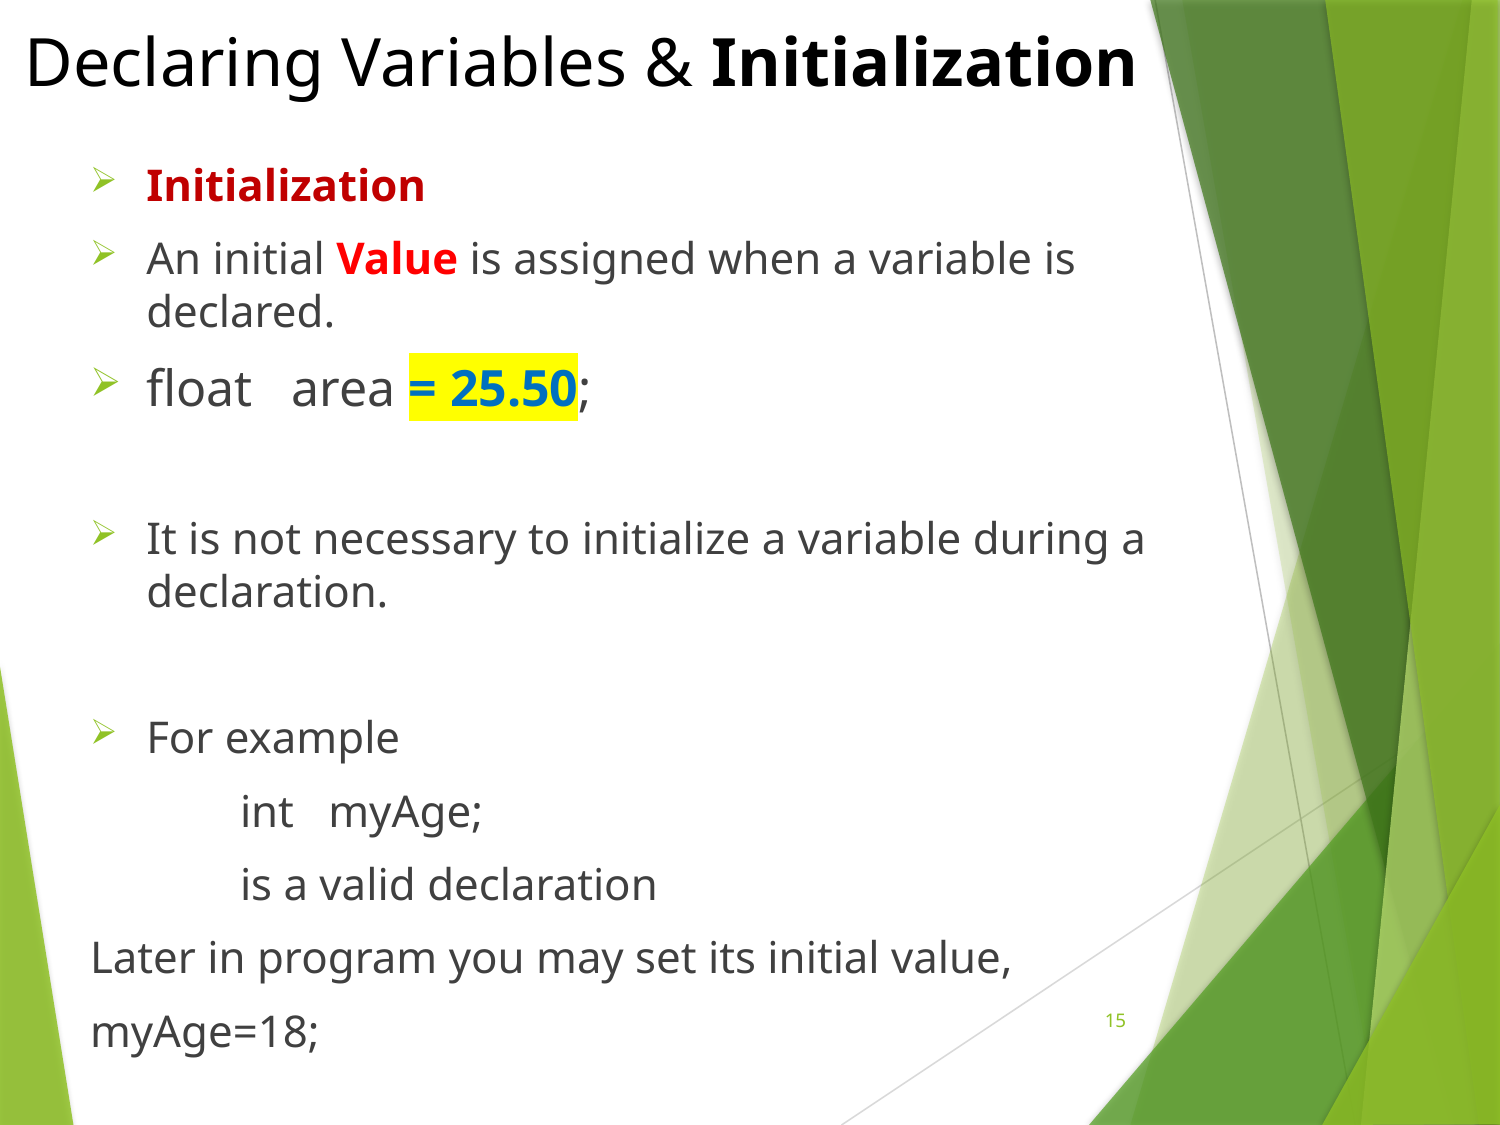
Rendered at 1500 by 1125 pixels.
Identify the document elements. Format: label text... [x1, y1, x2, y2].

list Initialization An initial Value is assigned when a variable is declared. float area = 25.50; It is not necessary to initialize a variable during a declaration. For example int myAge; is a valid declaration Later in program you may set its initial value, myAge=18; [75, 149, 1231, 787]
title Declaring Variables & Initialization [9, 12, 1338, 230]
slide_number 15 [1057, 991, 1142, 1051]
